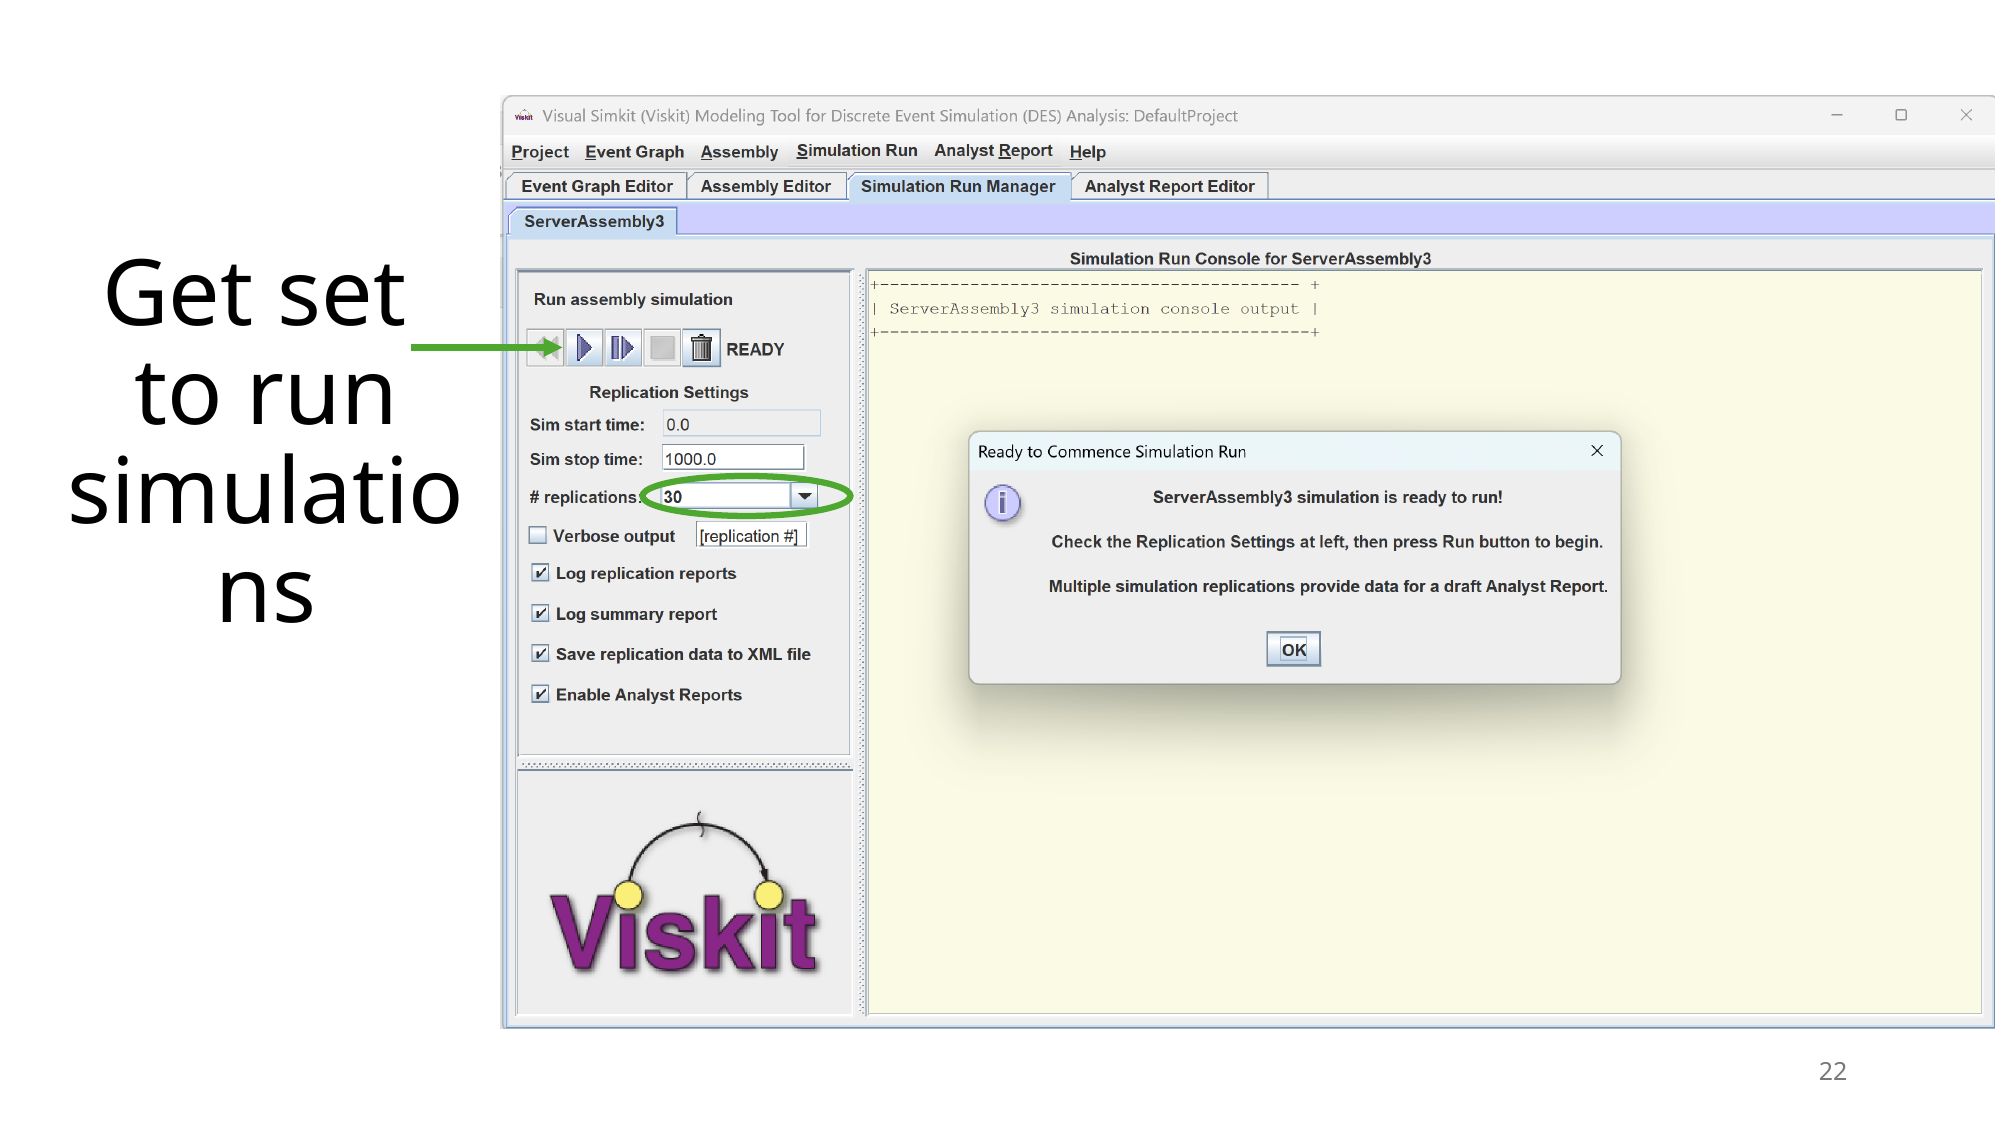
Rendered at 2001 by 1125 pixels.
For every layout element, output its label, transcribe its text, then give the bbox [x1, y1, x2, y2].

title Get set to run simulations [32, 103, 499, 785]
picture [499, 95, 1995, 1030]
slide_number 22 [1412, 1042, 1863, 1103]
